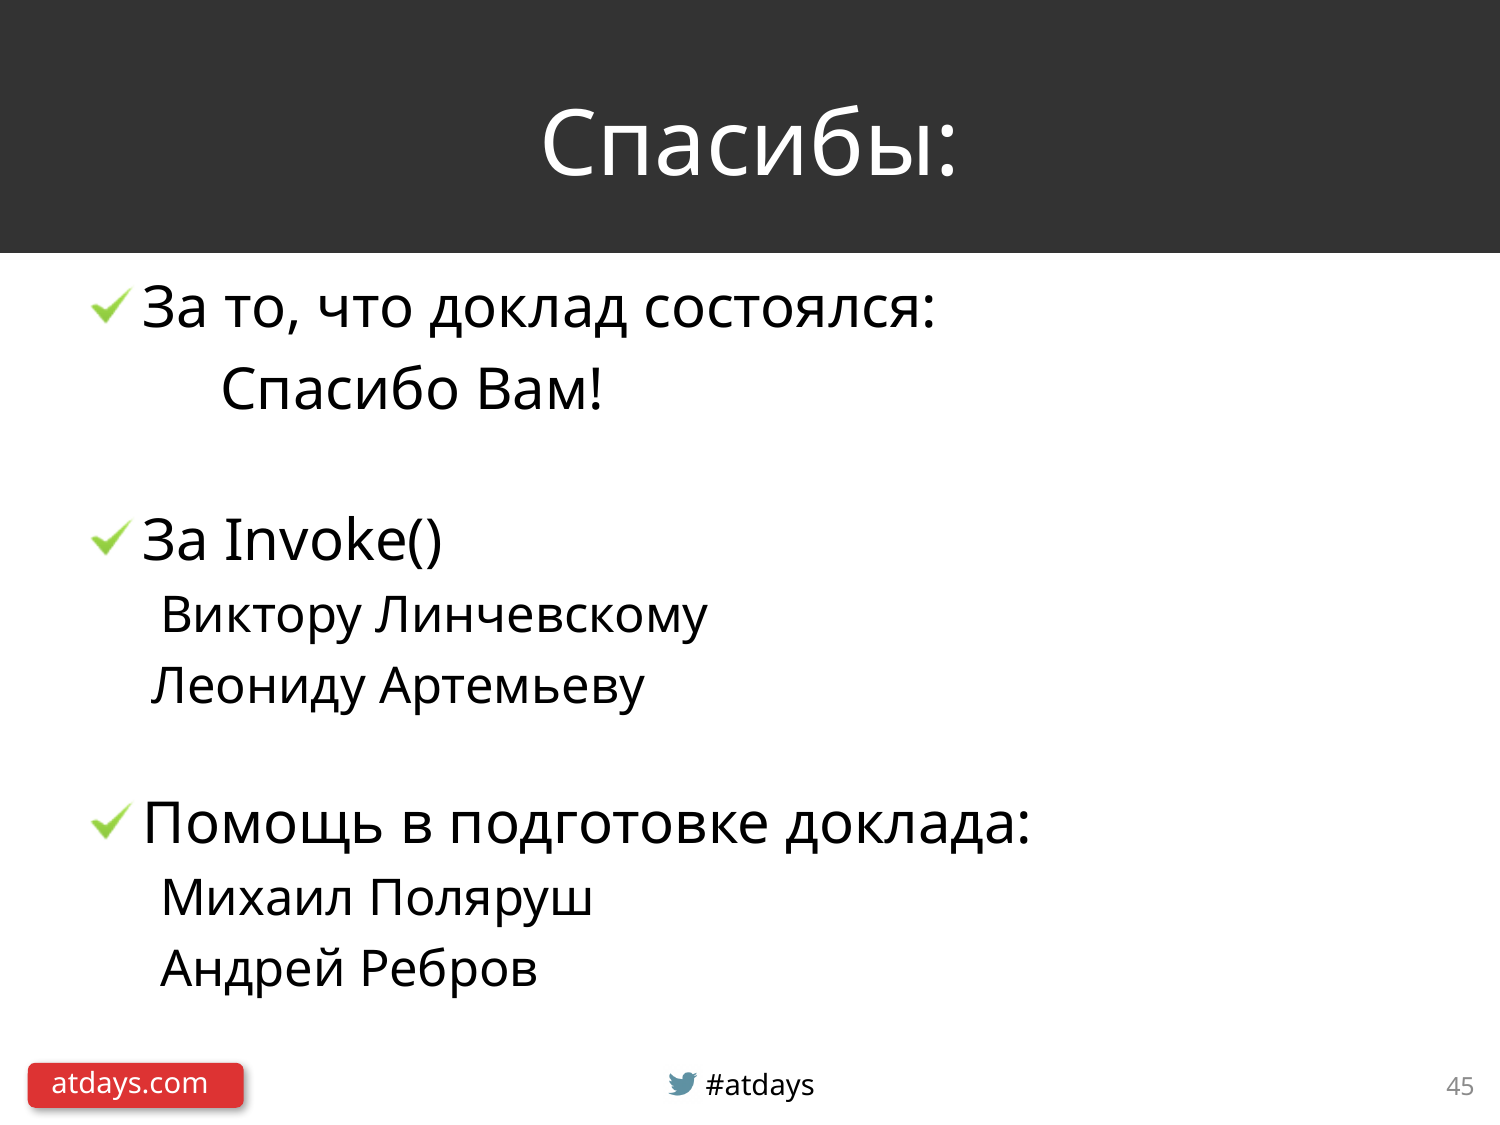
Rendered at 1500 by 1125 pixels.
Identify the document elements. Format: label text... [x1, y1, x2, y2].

picture [89, 796, 137, 844]
text_box За то, что доклад состоялся: Спасибо Вам! За Invoke() Виктору Линчевскому Леониду Артемьеву Помощь в подготовке доклада: Михаил Поляруш Андрей Ребров [74, 262, 1425, 1005]
slide_number 45 [1139, 1057, 1490, 1118]
picture [89, 281, 137, 328]
title Спасибы: [75, 45, 1425, 233]
picture [89, 513, 137, 560]
picture [662, 1063, 703, 1104]
